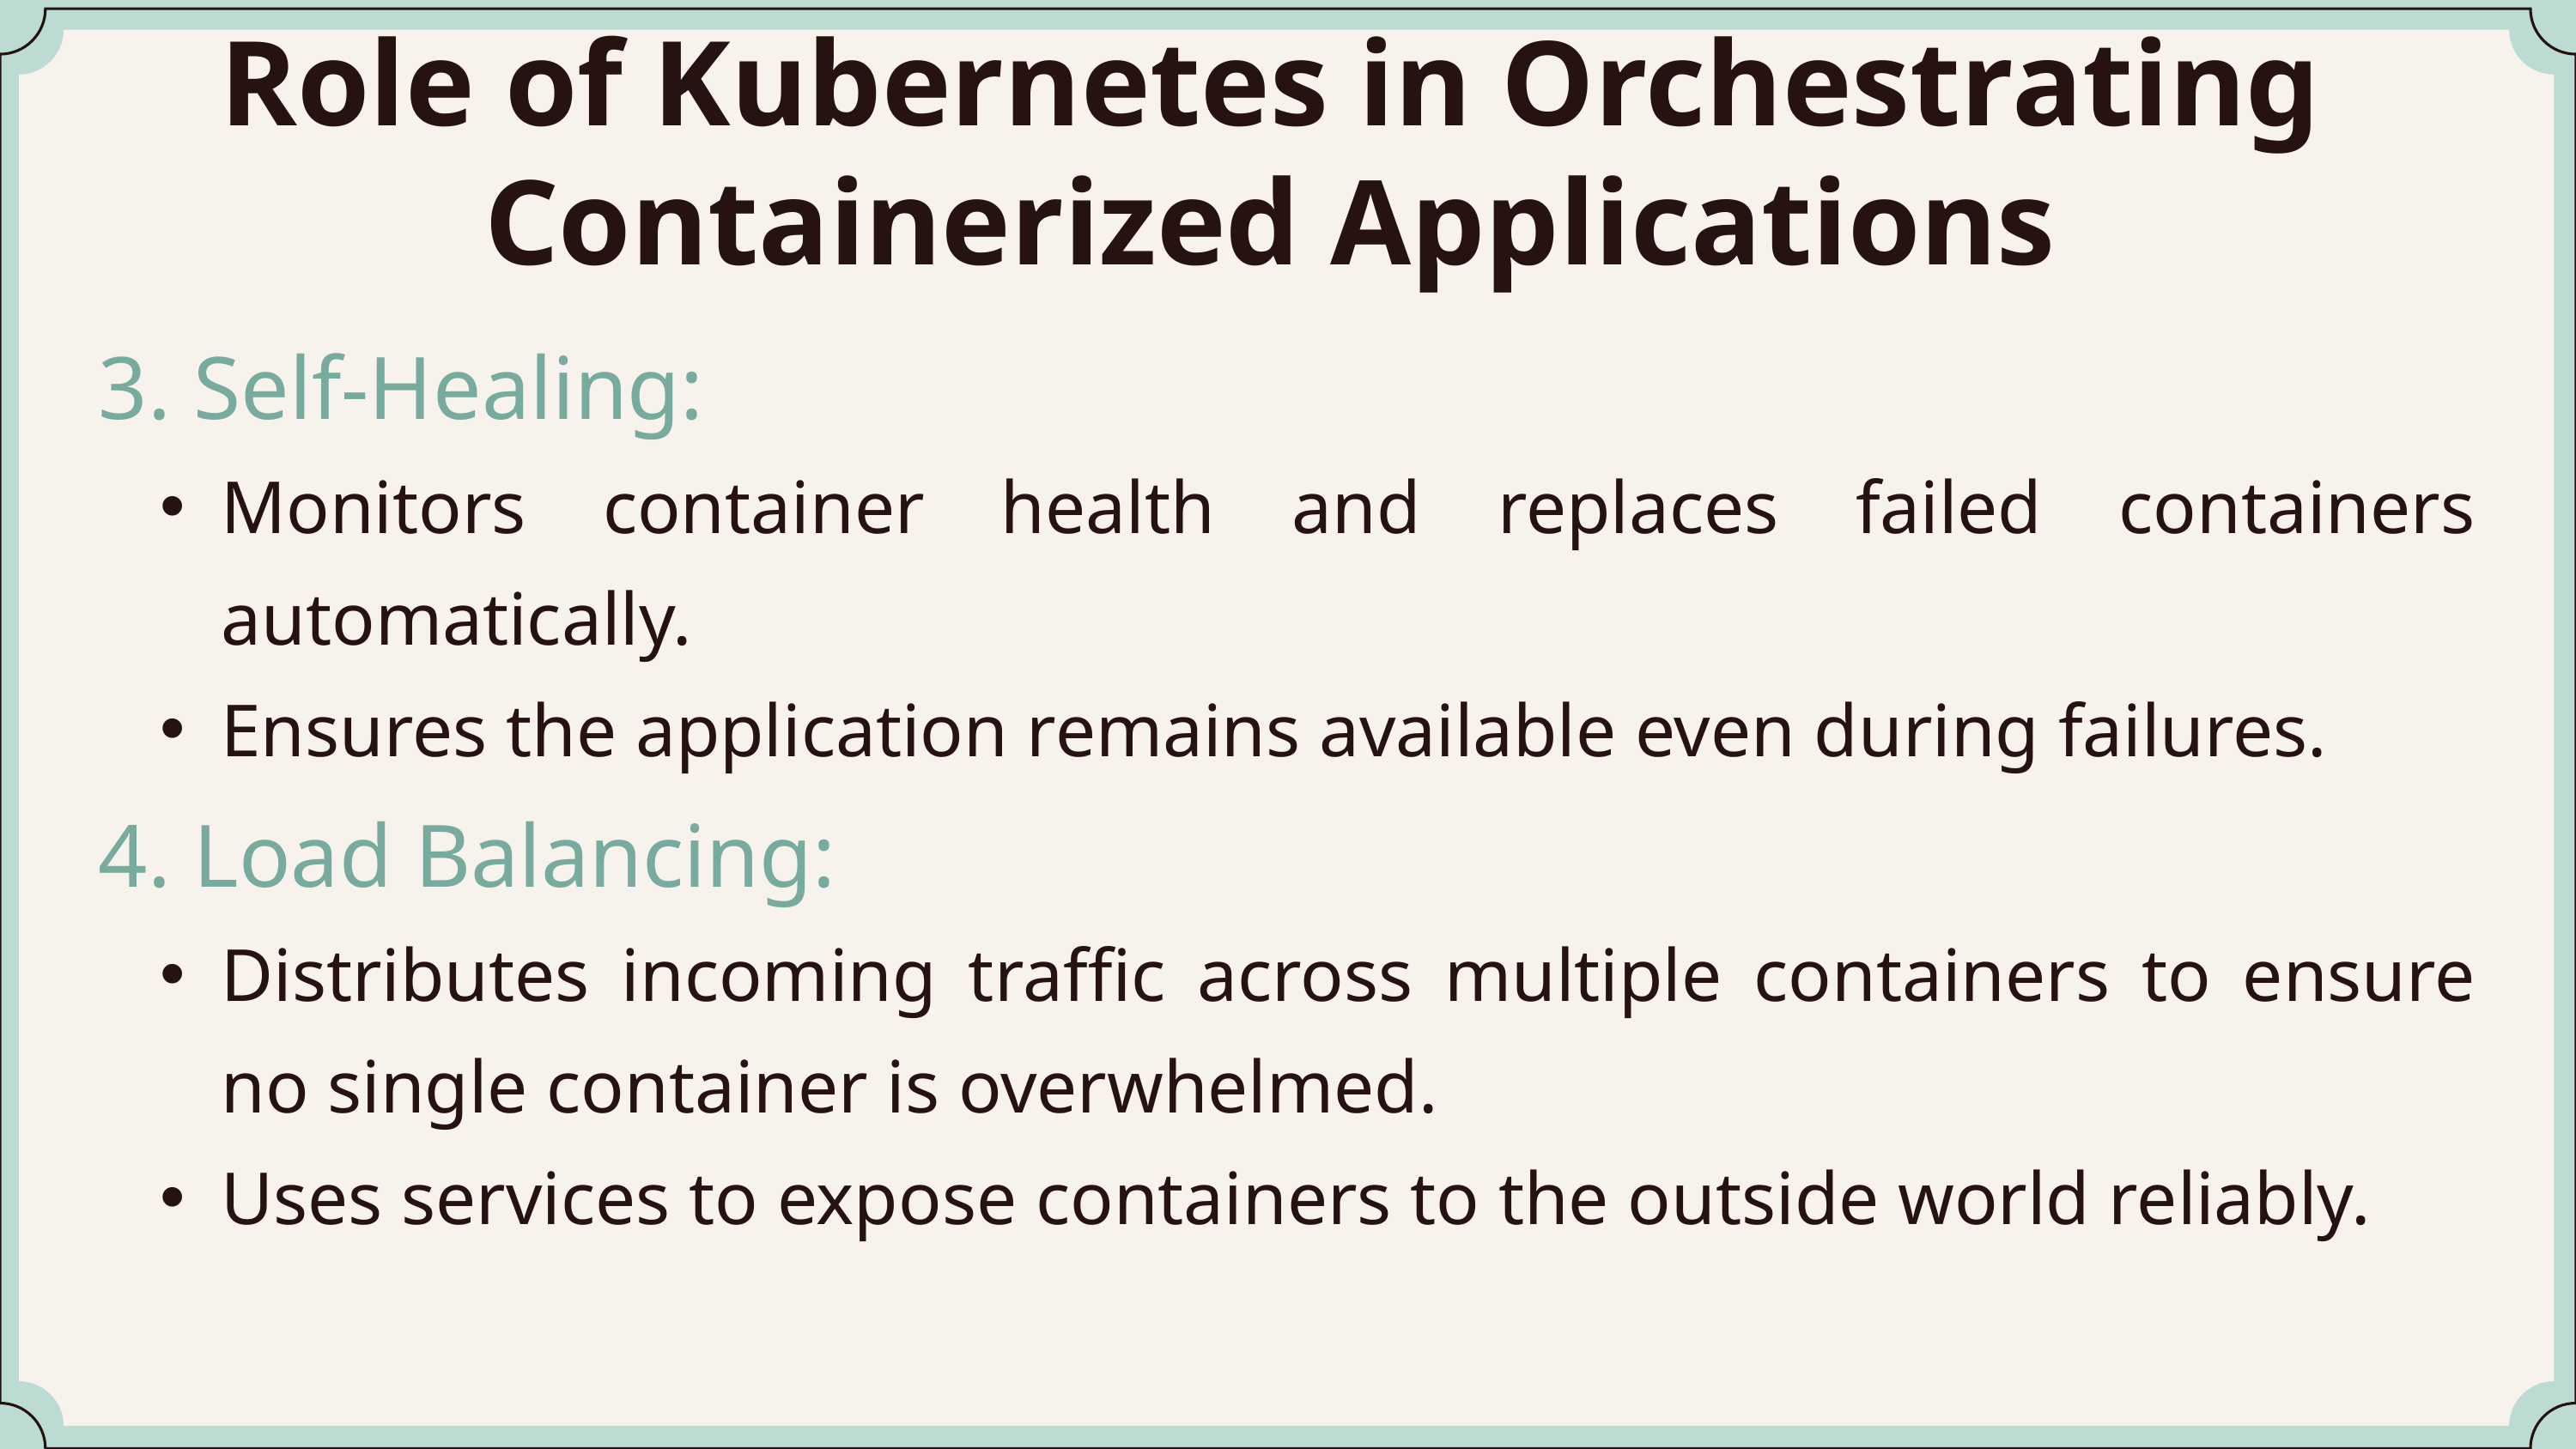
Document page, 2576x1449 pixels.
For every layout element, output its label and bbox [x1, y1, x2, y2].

text_box [0, 8, 2576, 1449]
